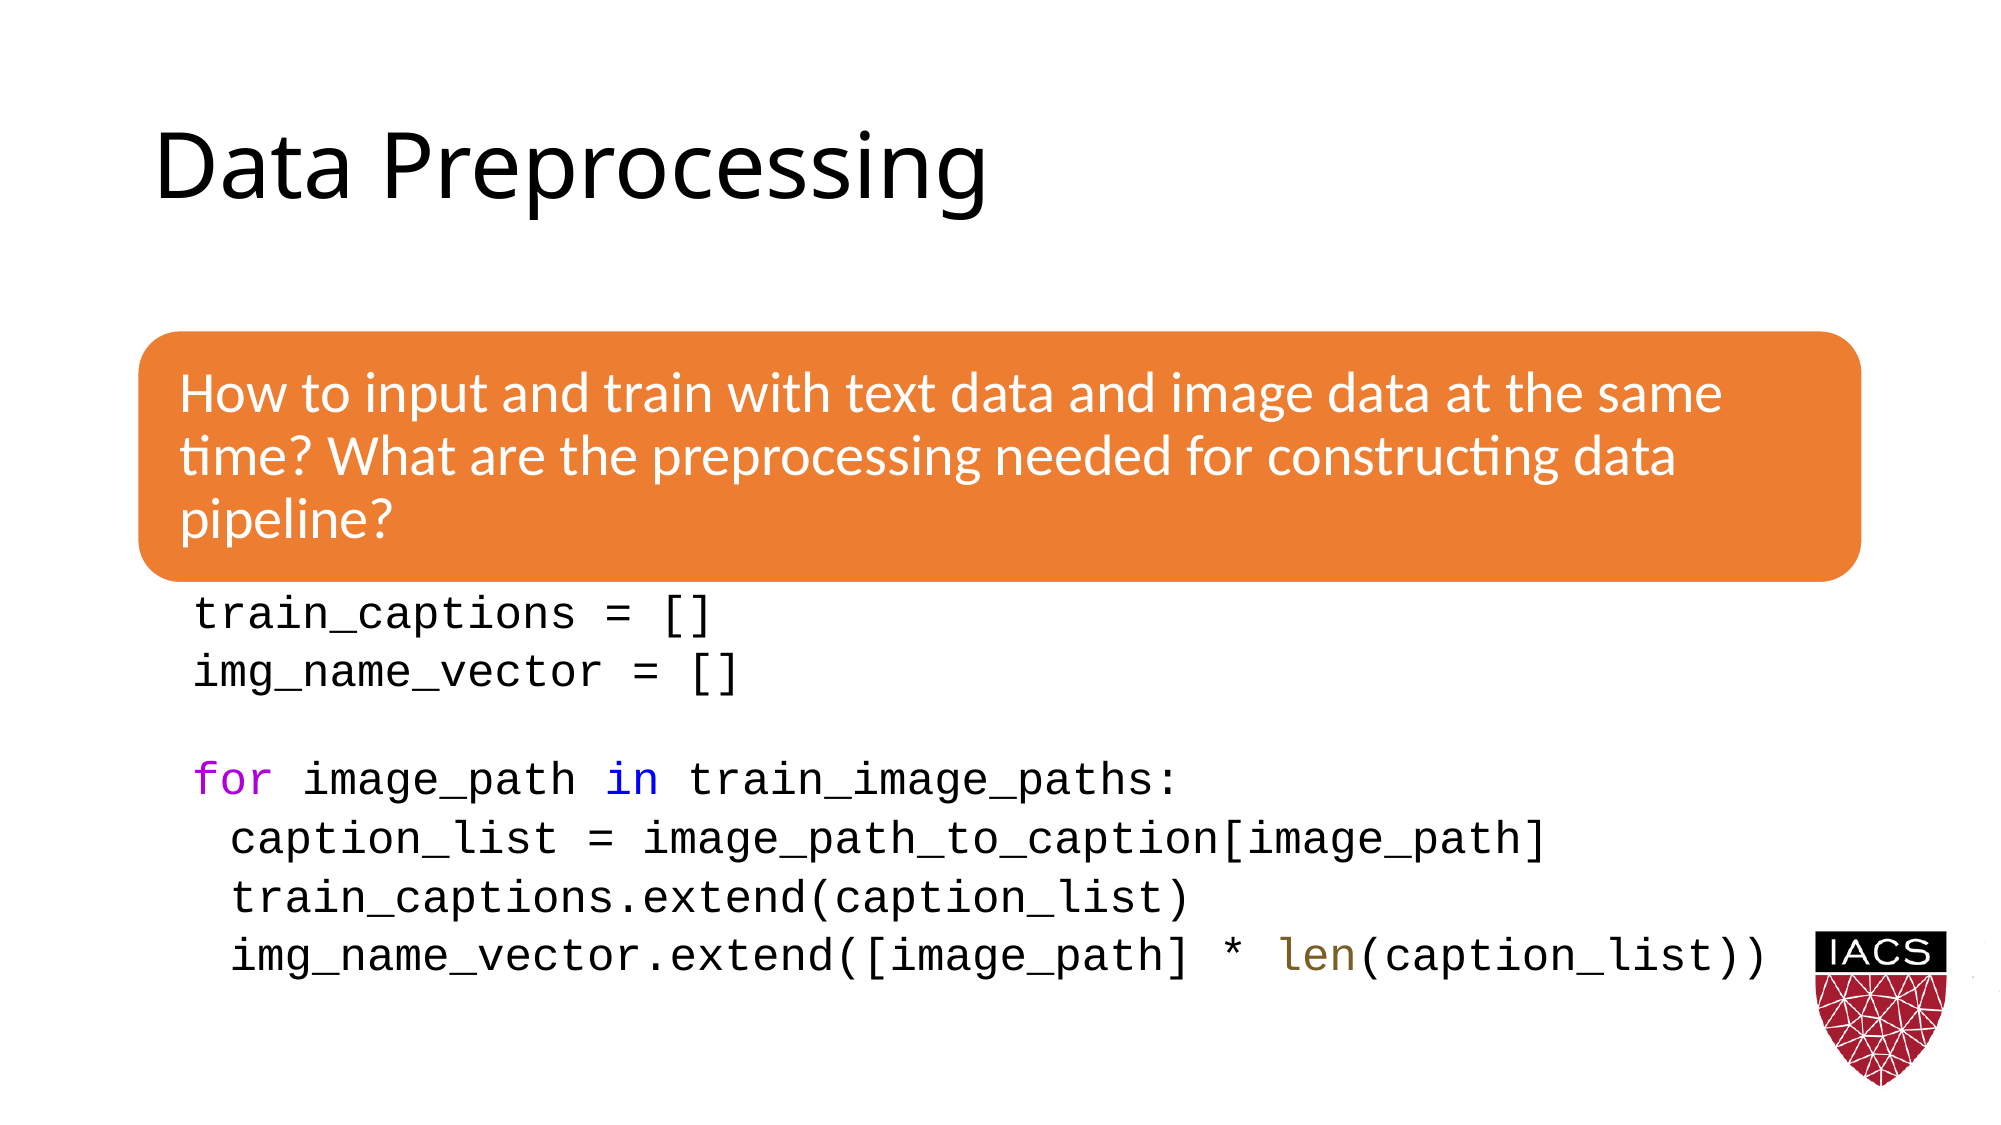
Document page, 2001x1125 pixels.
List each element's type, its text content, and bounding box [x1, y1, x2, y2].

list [137, 299, 1863, 1014]
picture [1761, 886, 2000, 1125]
title Data Preprocessing [137, 59, 1863, 278]
